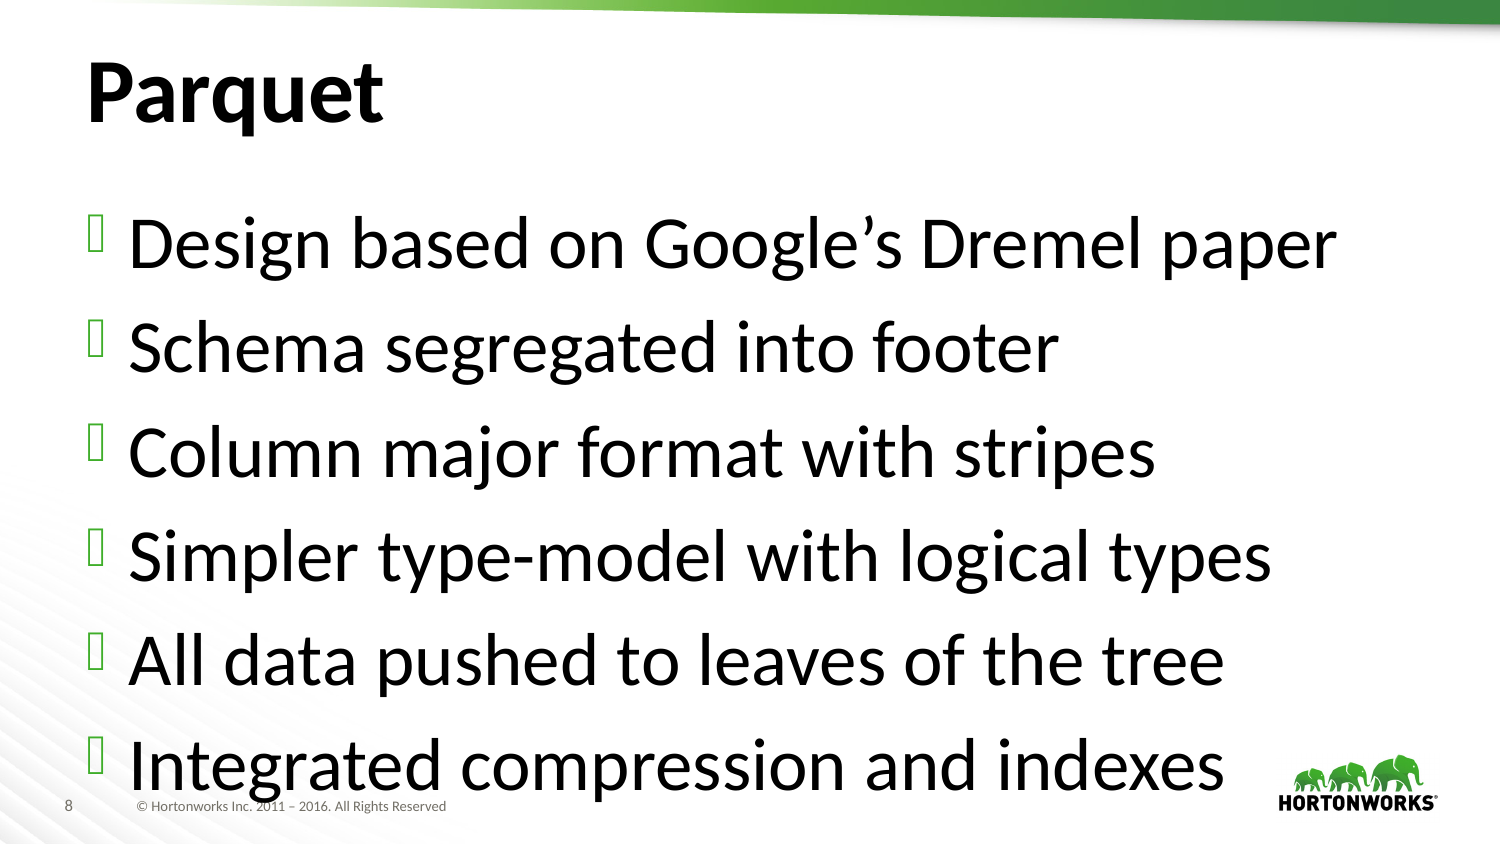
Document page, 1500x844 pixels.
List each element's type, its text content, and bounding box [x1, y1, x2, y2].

title Parquet [86, 46, 1437, 142]
list Design based on Google’s Dremel paper Schema segregated into footer Column major format with stripes Simpler type-model with logical types All data pushed to leaves of the tree Integrated compression and indexes [86, 203, 1437, 810]
picture [0, 0, 1500, 844]
